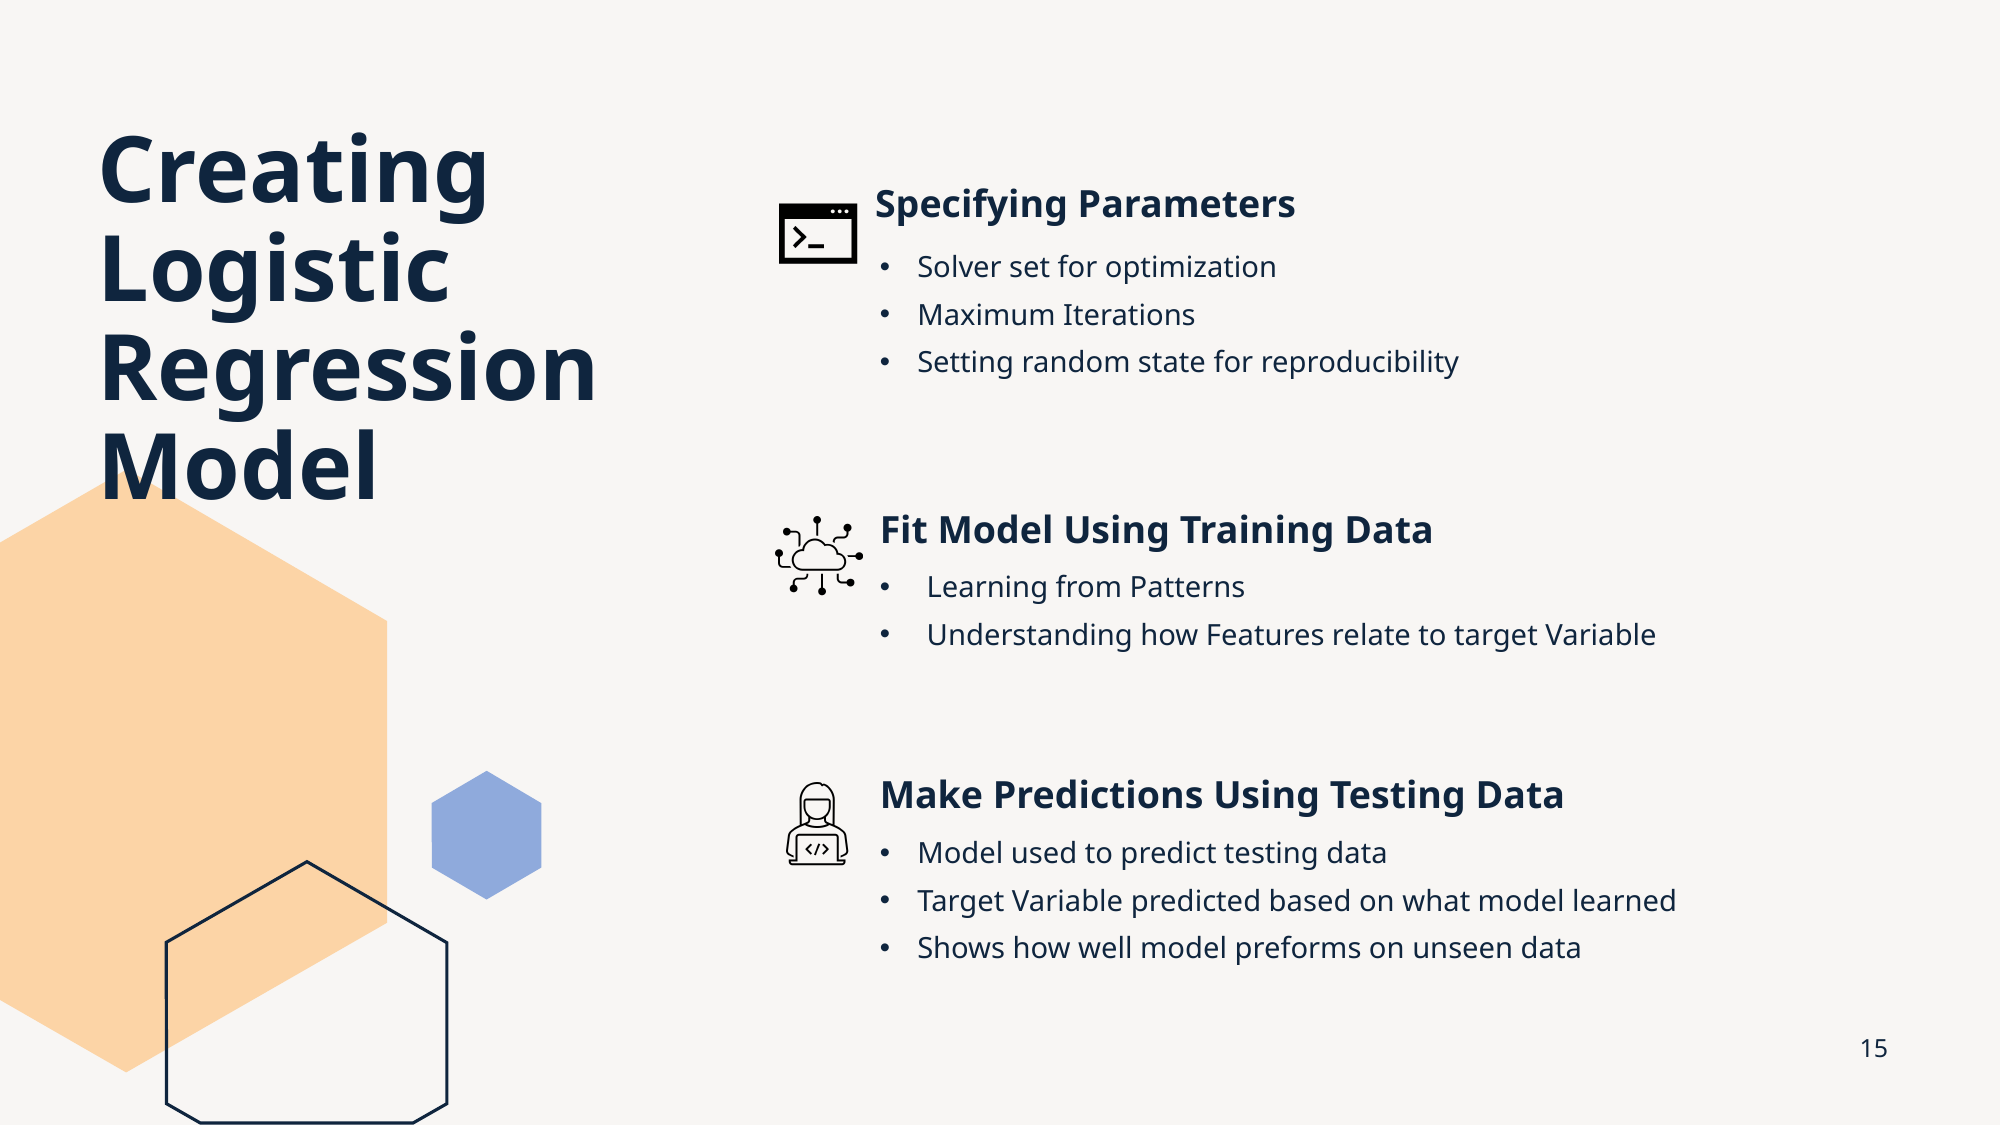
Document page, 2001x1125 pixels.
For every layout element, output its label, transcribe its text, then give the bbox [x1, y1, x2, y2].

list Model used to predict testing data Target Variable predicted based on what model learned Shows how well model preforms on unseen data [864, 827, 1712, 1096]
title Creating Logistic Regression Model [82, 115, 738, 490]
slide_number 15 [1836, 1020, 1912, 1080]
picture [774, 509, 863, 603]
list Specifying Parameters [859, 228, 1707, 298]
picture [776, 187, 860, 281]
list Fit Model Using Training Data [864, 489, 1712, 559]
list Learning from Patterns Understanding how Features relate to target Variable [864, 560, 1712, 755]
list Make Predictions Using Testing Data [864, 755, 1712, 824]
list Solver set for optimization Maximum Iterations Setting random state for reproducibility [864, 241, 1712, 489]
picture [773, 773, 862, 867]
